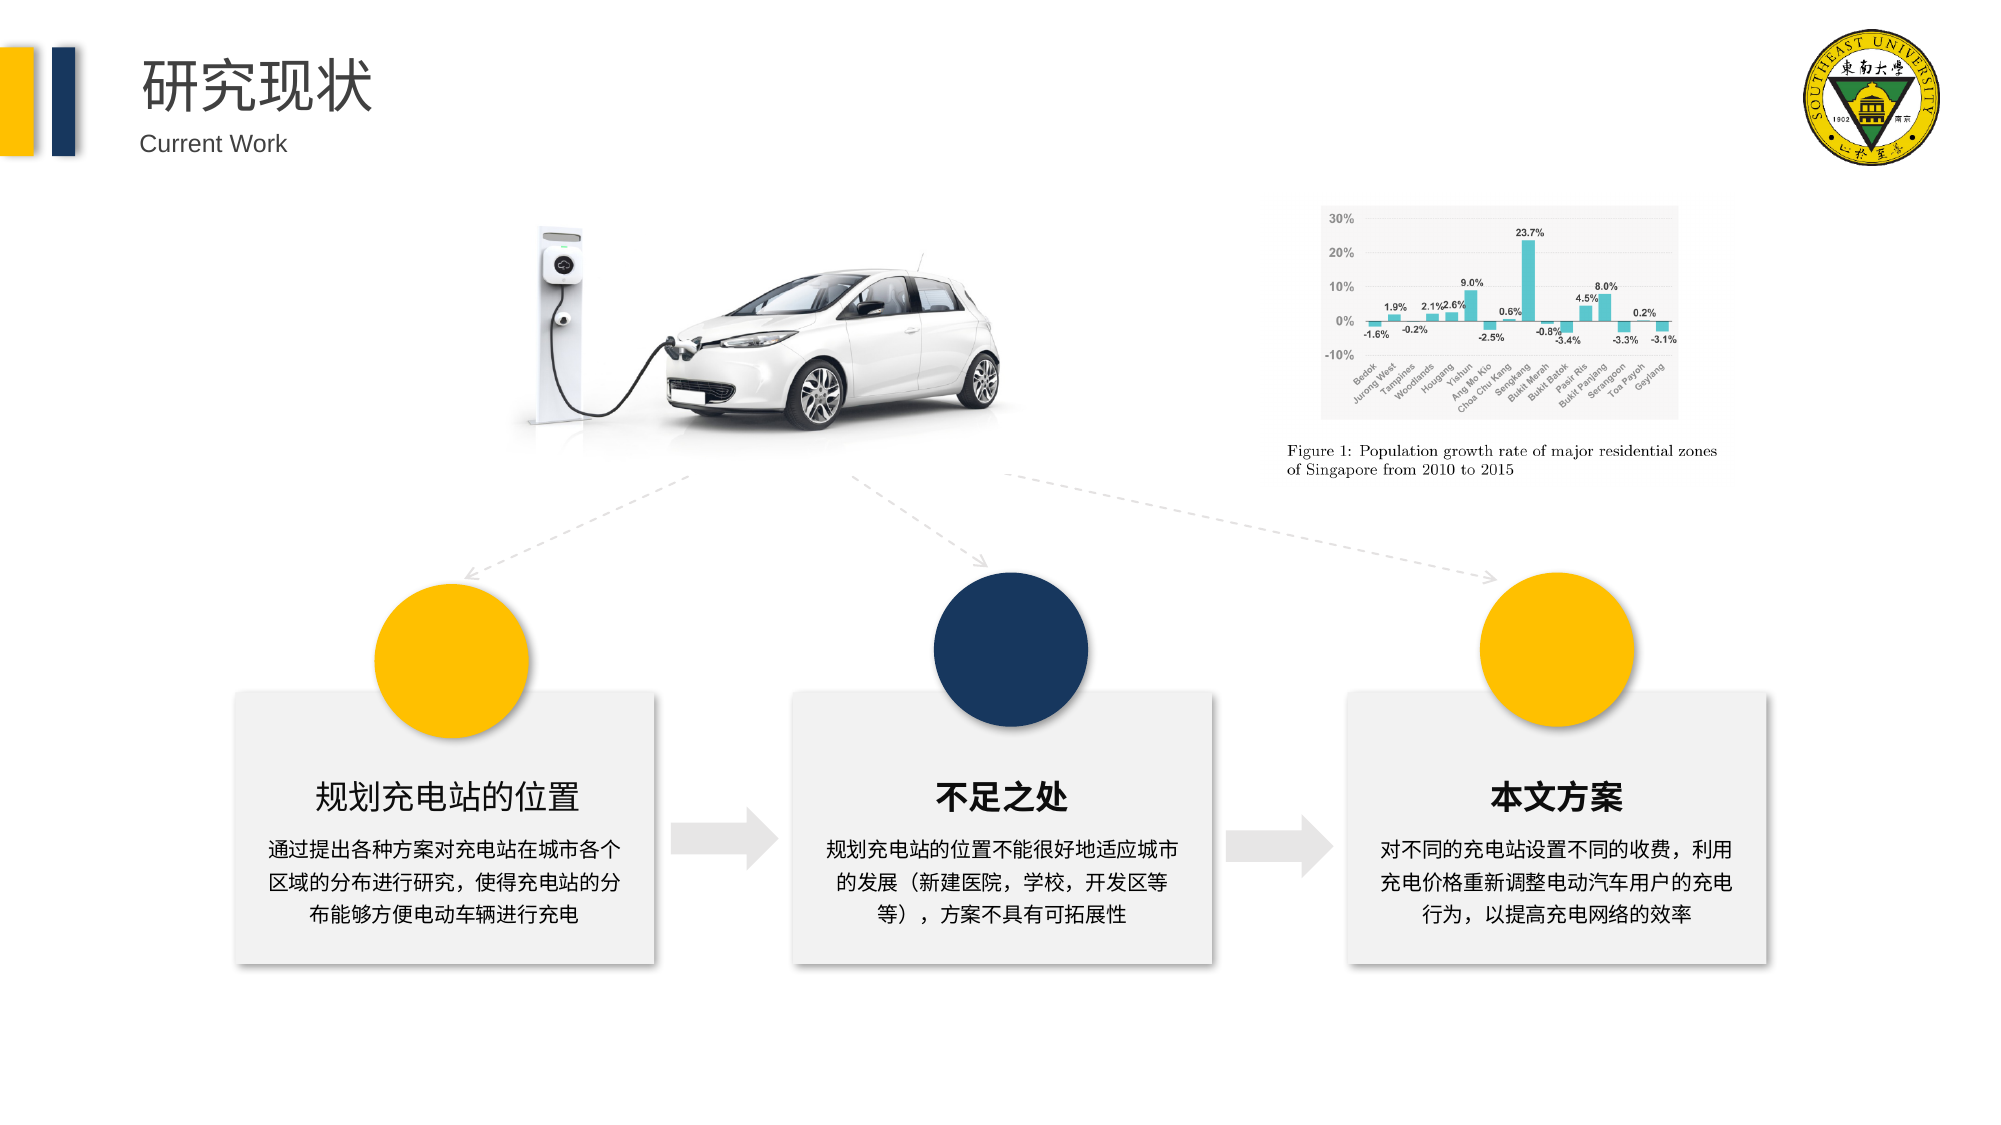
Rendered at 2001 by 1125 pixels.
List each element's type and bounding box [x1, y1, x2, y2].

text_box [932, 581, 1090, 728]
text_box [792, 692, 1212, 964]
picture [1803, 29, 1940, 166]
text_box [1347, 692, 1767, 964]
text_box [1225, 814, 1334, 879]
text_box [373, 583, 530, 740]
text_box [0, 42, 841, 166]
text_box [806, 769, 1199, 936]
picture [464, 198, 1051, 474]
text_box [670, 806, 779, 871]
text_box [464, 474, 859, 579]
text_box [933, 457, 1498, 581]
text_box [1478, 571, 1636, 728]
text_box [235, 692, 655, 964]
text_box [840, 474, 989, 568]
text_box [248, 769, 641, 936]
picture [1260, 192, 1735, 487]
text_box [1361, 769, 1753, 936]
